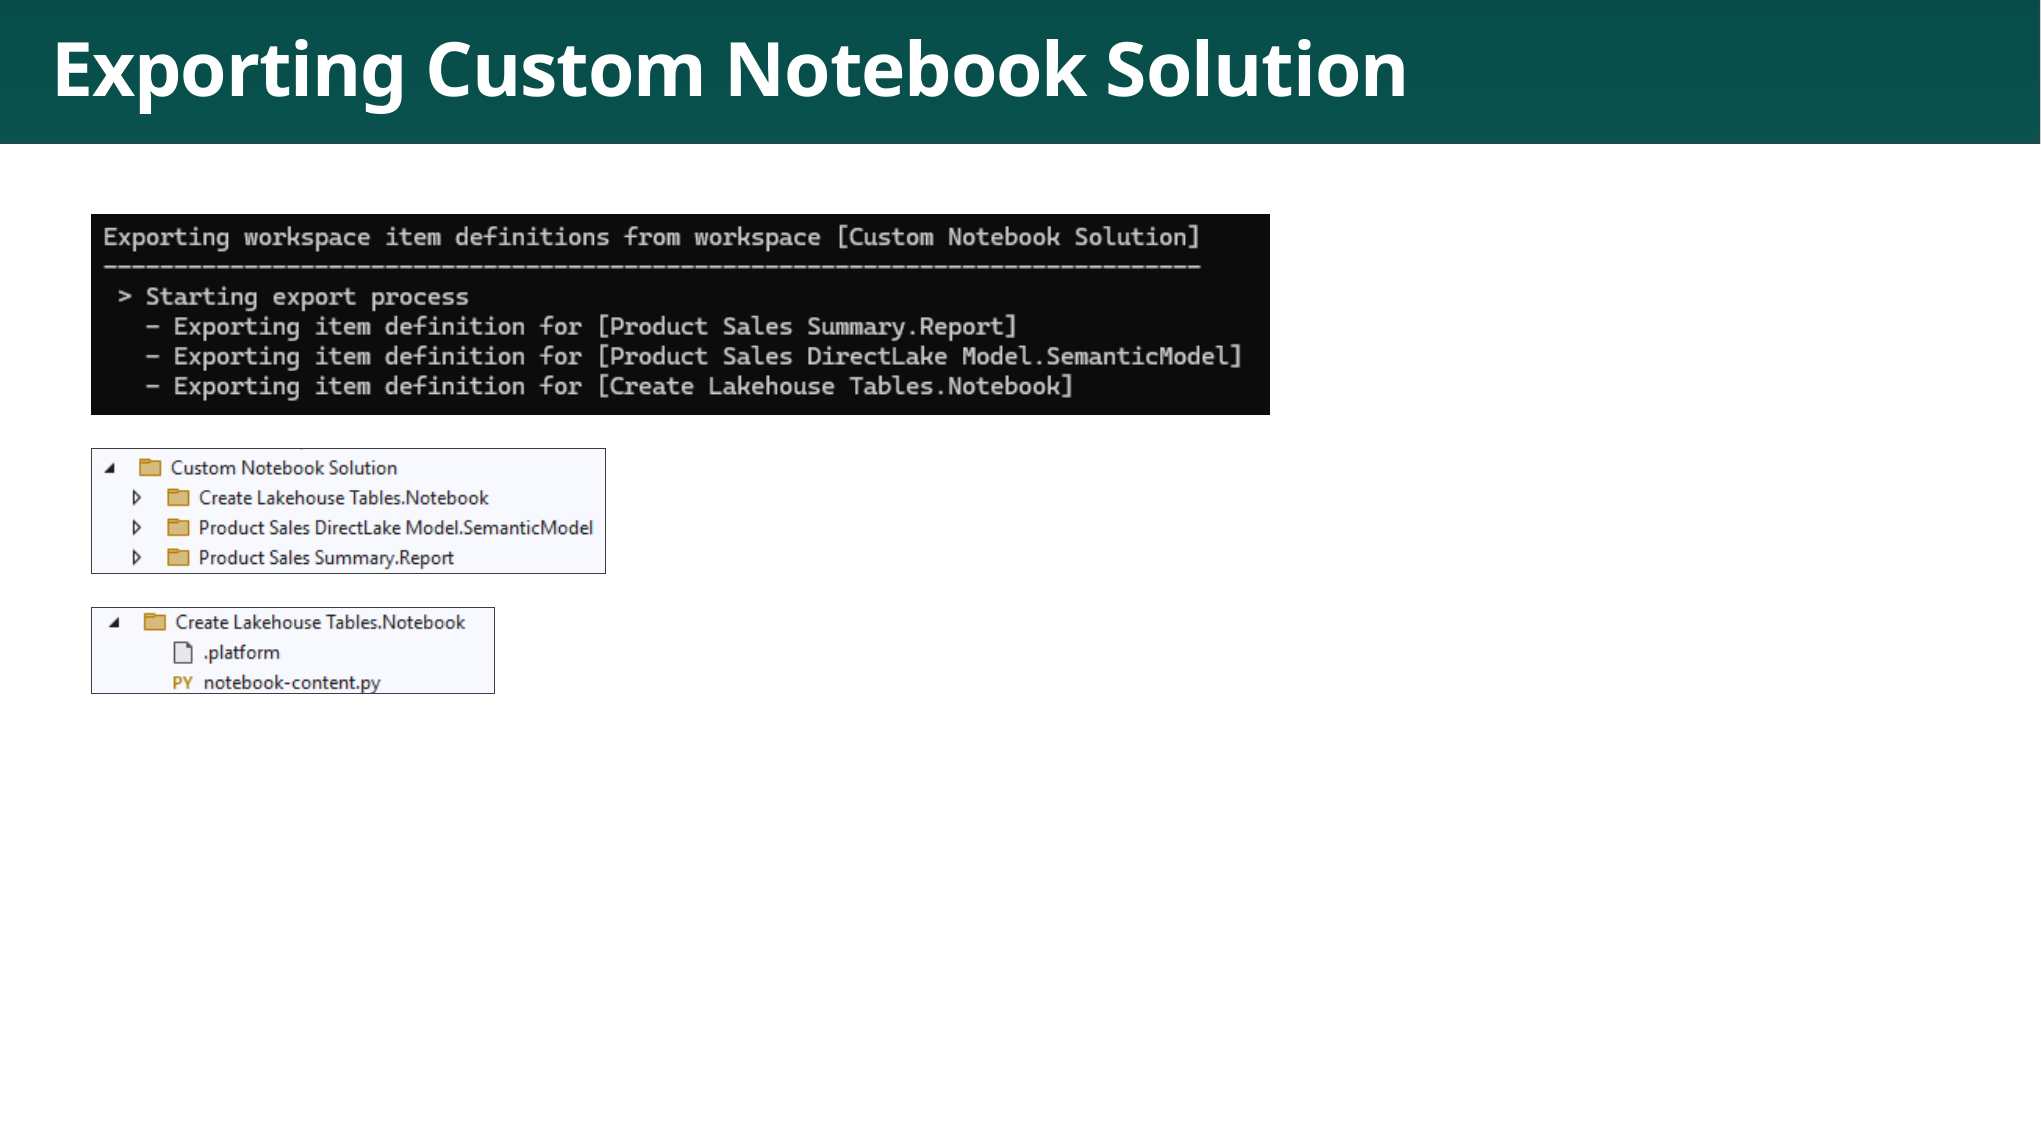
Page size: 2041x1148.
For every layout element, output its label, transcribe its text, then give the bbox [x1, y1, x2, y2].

picture [91, 607, 496, 694]
picture [91, 448, 606, 574]
title Exporting Custom Notebook Solution [51, 31, 1988, 113]
picture [91, 214, 1271, 415]
